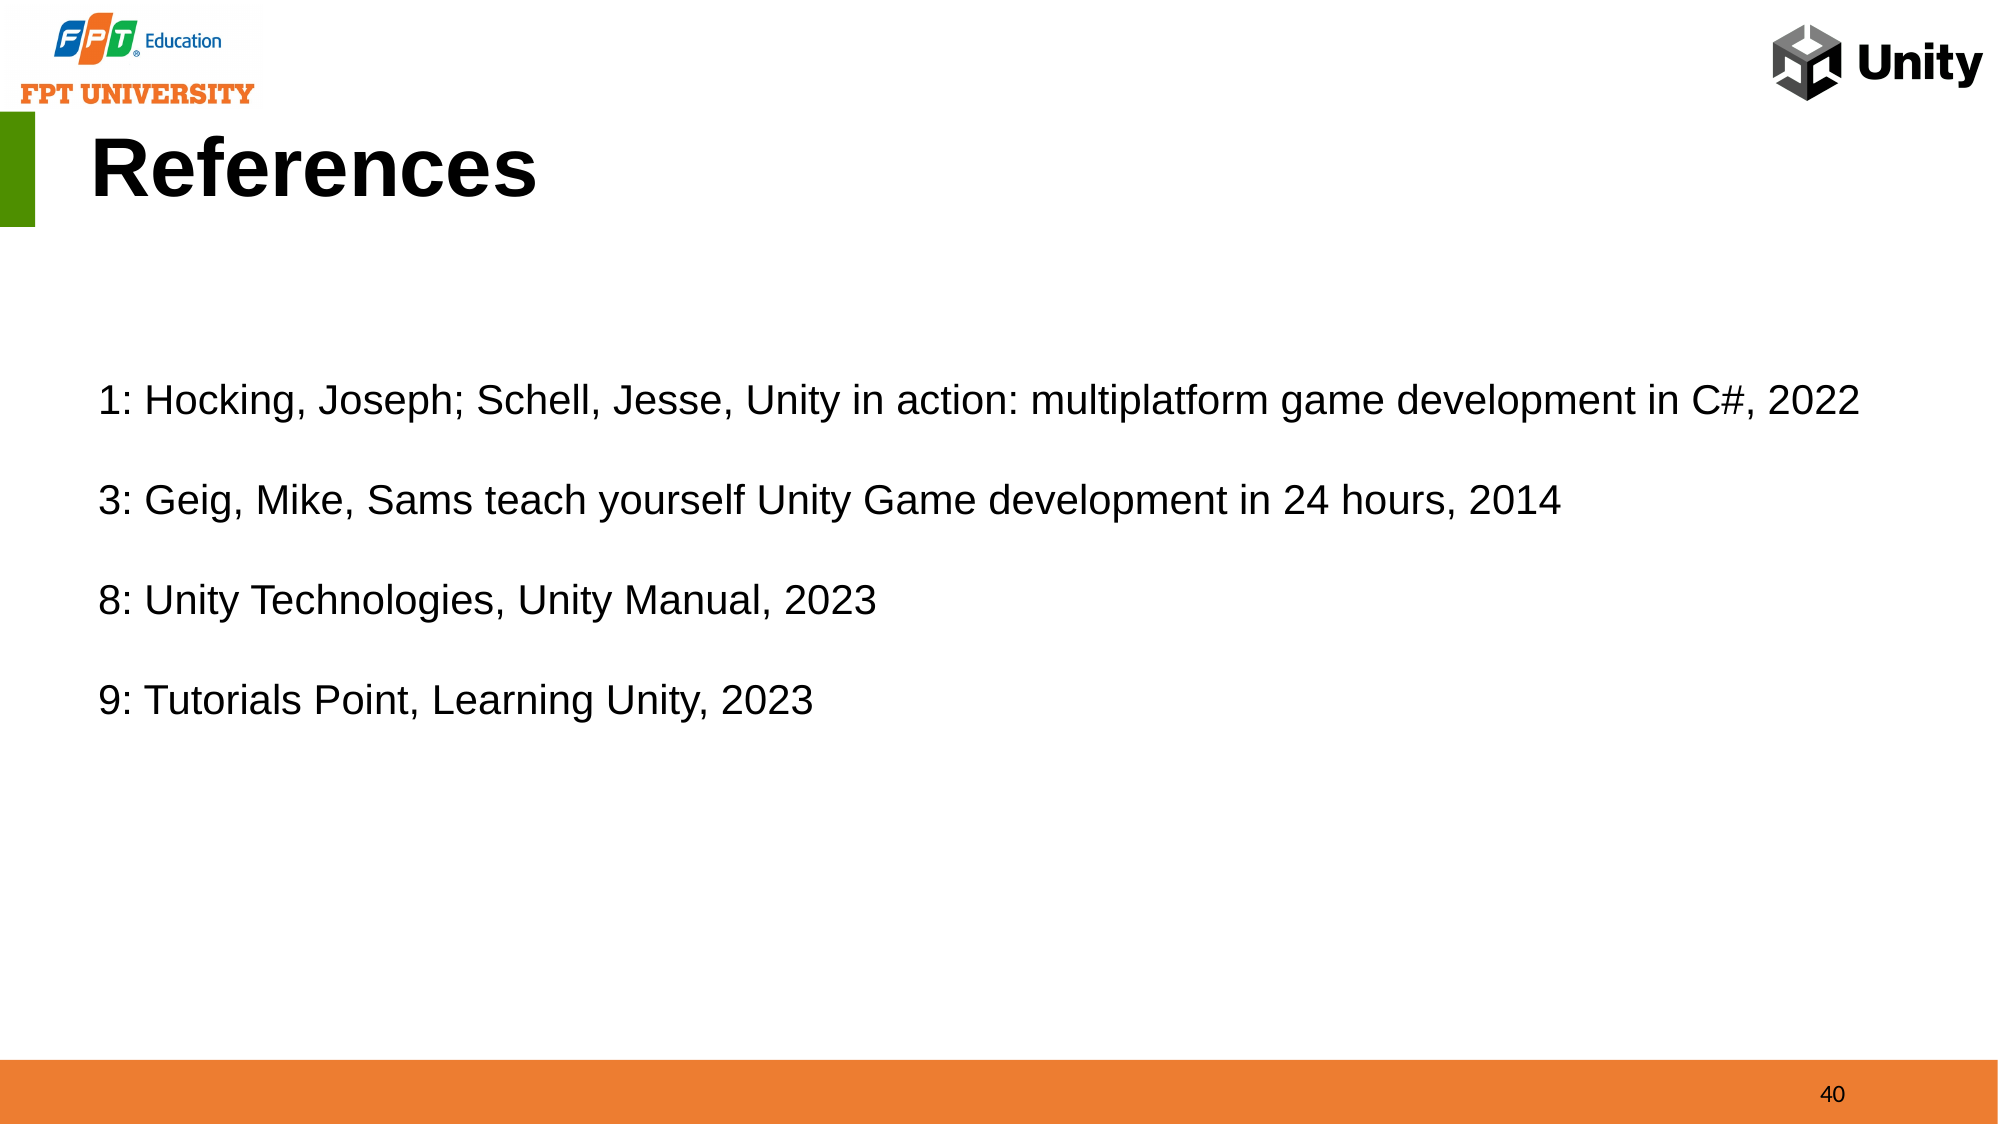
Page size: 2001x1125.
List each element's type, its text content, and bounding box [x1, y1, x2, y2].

slide_number 40 [1412, 1063, 1861, 1122]
text_box 1: Hocking, Joseph; Schell, Jesse, Unity in action: multiplatform game development in C#, 2022 3: Geig, Mike, Sams teach yourself Unity Game development in 24 hours, 2014 8: Unity Technologies, Unity Manual, 2023 9: Tutorials Point, Learning Unity, 2023 [83, 315, 1949, 749]
text_box References [37, 111, 1975, 227]
picture [1765, 0, 1992, 126]
text_box [31, 238, 1808, 966]
picture [4, 4, 263, 109]
